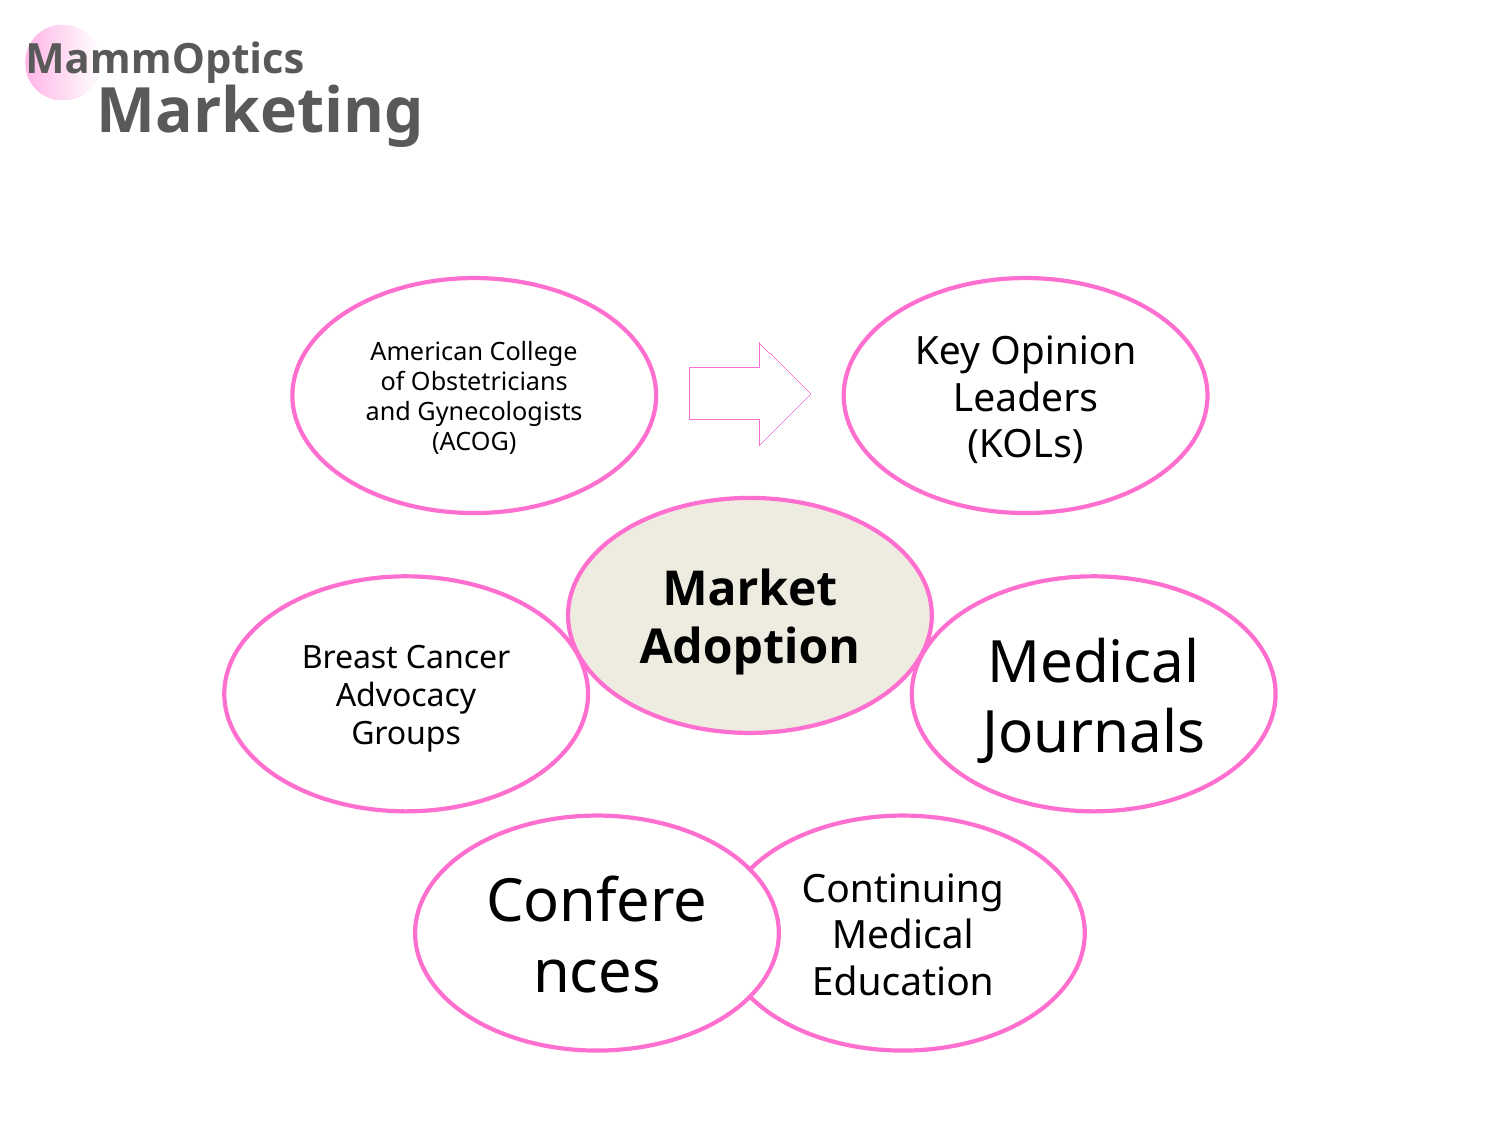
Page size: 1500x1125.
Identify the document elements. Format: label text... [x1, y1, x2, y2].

text_box MammOptics [10, 24, 320, 90]
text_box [22, 145, 1478, 1086]
text_box [36, 90, 82, 101]
text_box Marketing [82, 62, 440, 143]
